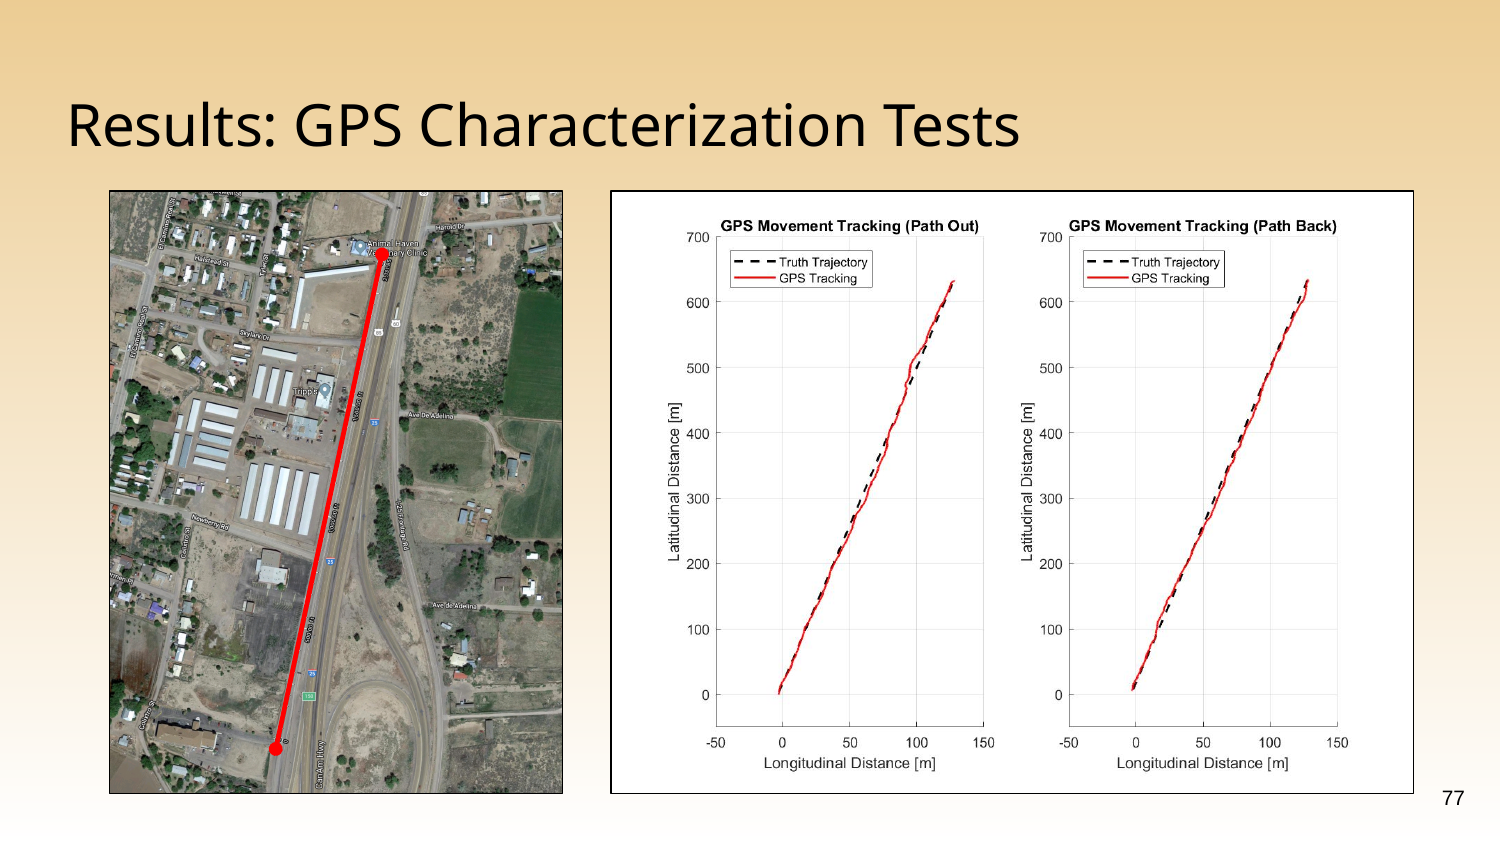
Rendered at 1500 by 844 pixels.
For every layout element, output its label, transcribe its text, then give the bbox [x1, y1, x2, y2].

picture [611, 191, 1413, 793]
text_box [110, 191, 563, 793]
title Results: GPS Characterization Tests [51, 72, 1449, 167]
slide_number ‹#› [1389, 764, 1480, 830]
